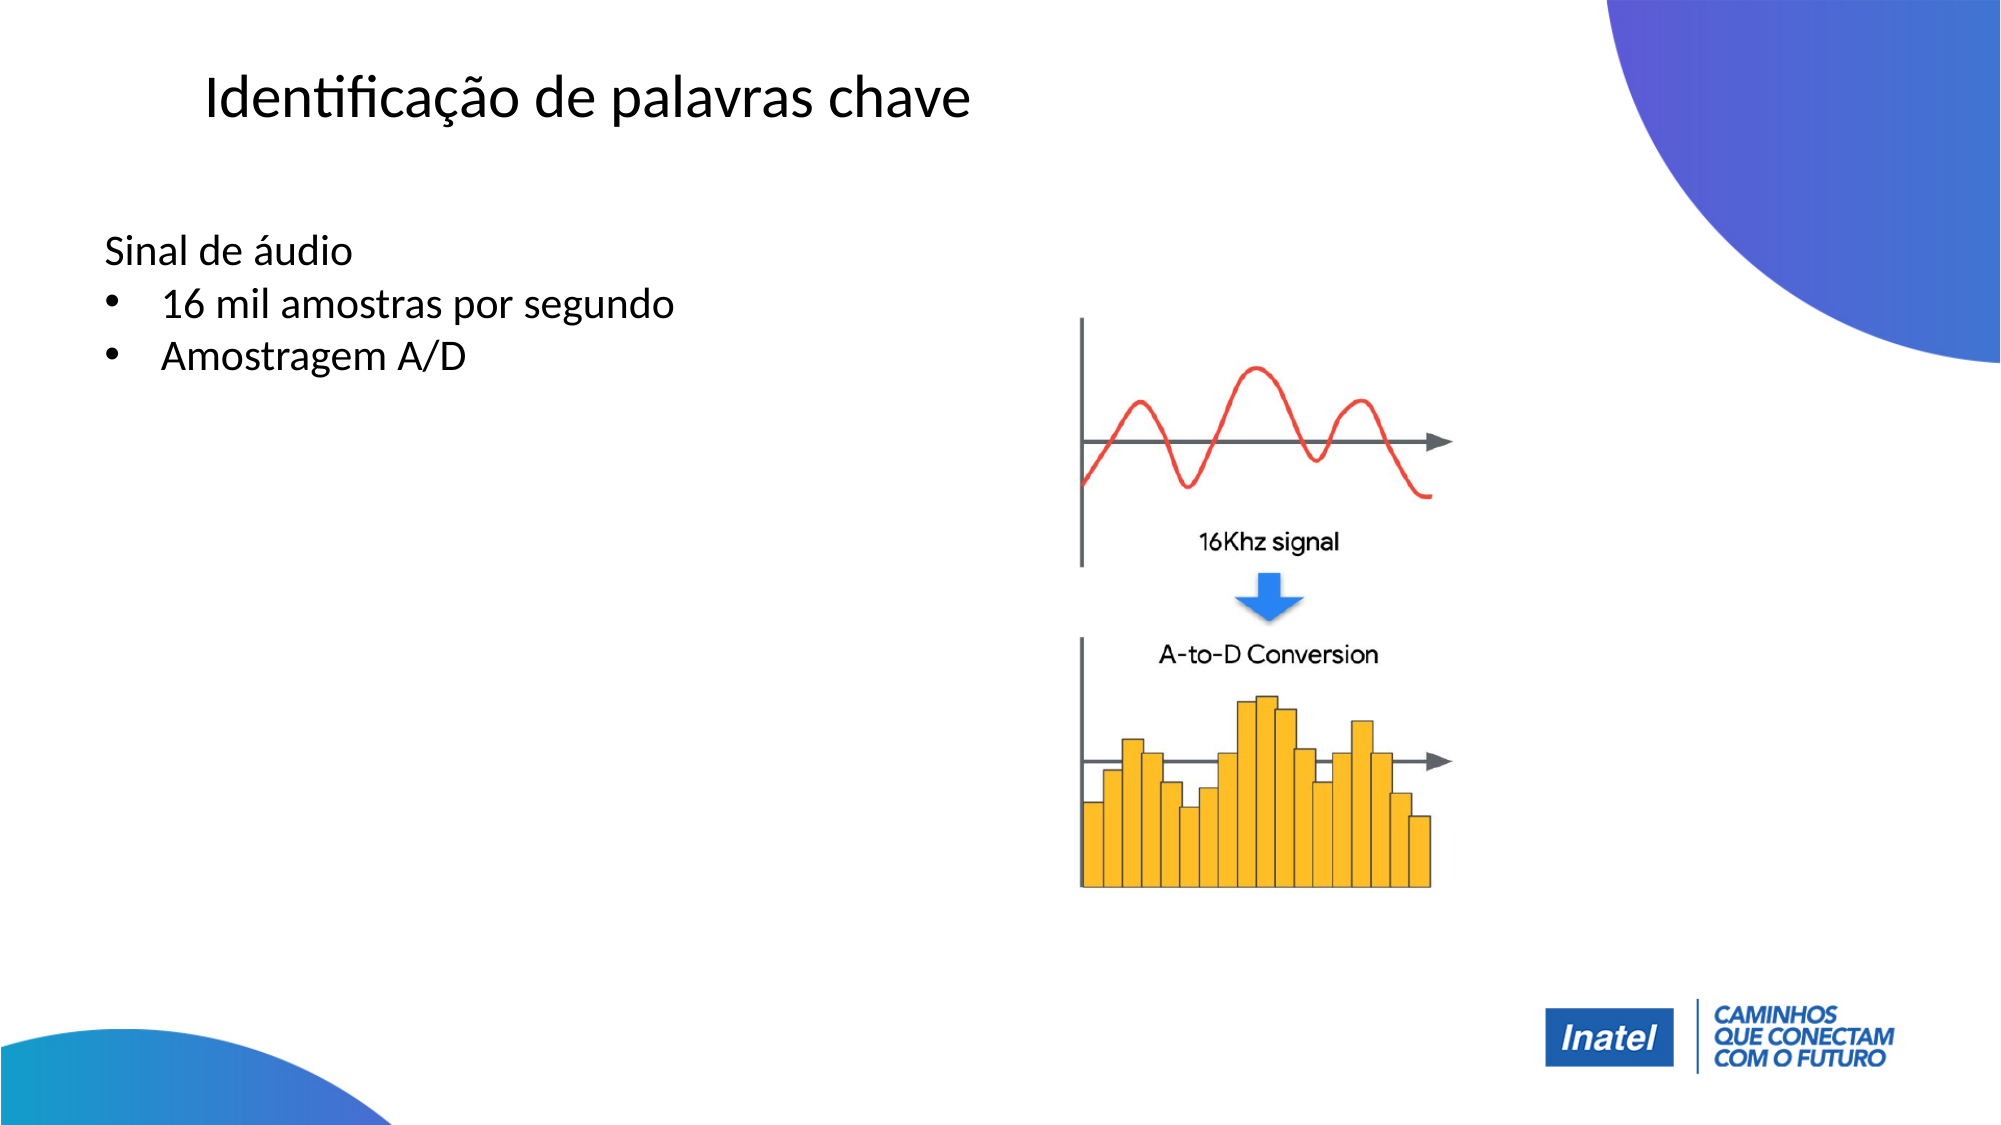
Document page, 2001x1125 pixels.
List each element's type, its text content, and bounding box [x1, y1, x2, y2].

list [50, 174, 1593, 846]
title Identificação de palavras chave [50, 30, 1126, 156]
picture [0, 0, 2001, 1125]
text_box Sinal de áudio 16 mil amostras por segundo Amostragem A/D [89, 214, 986, 440]
